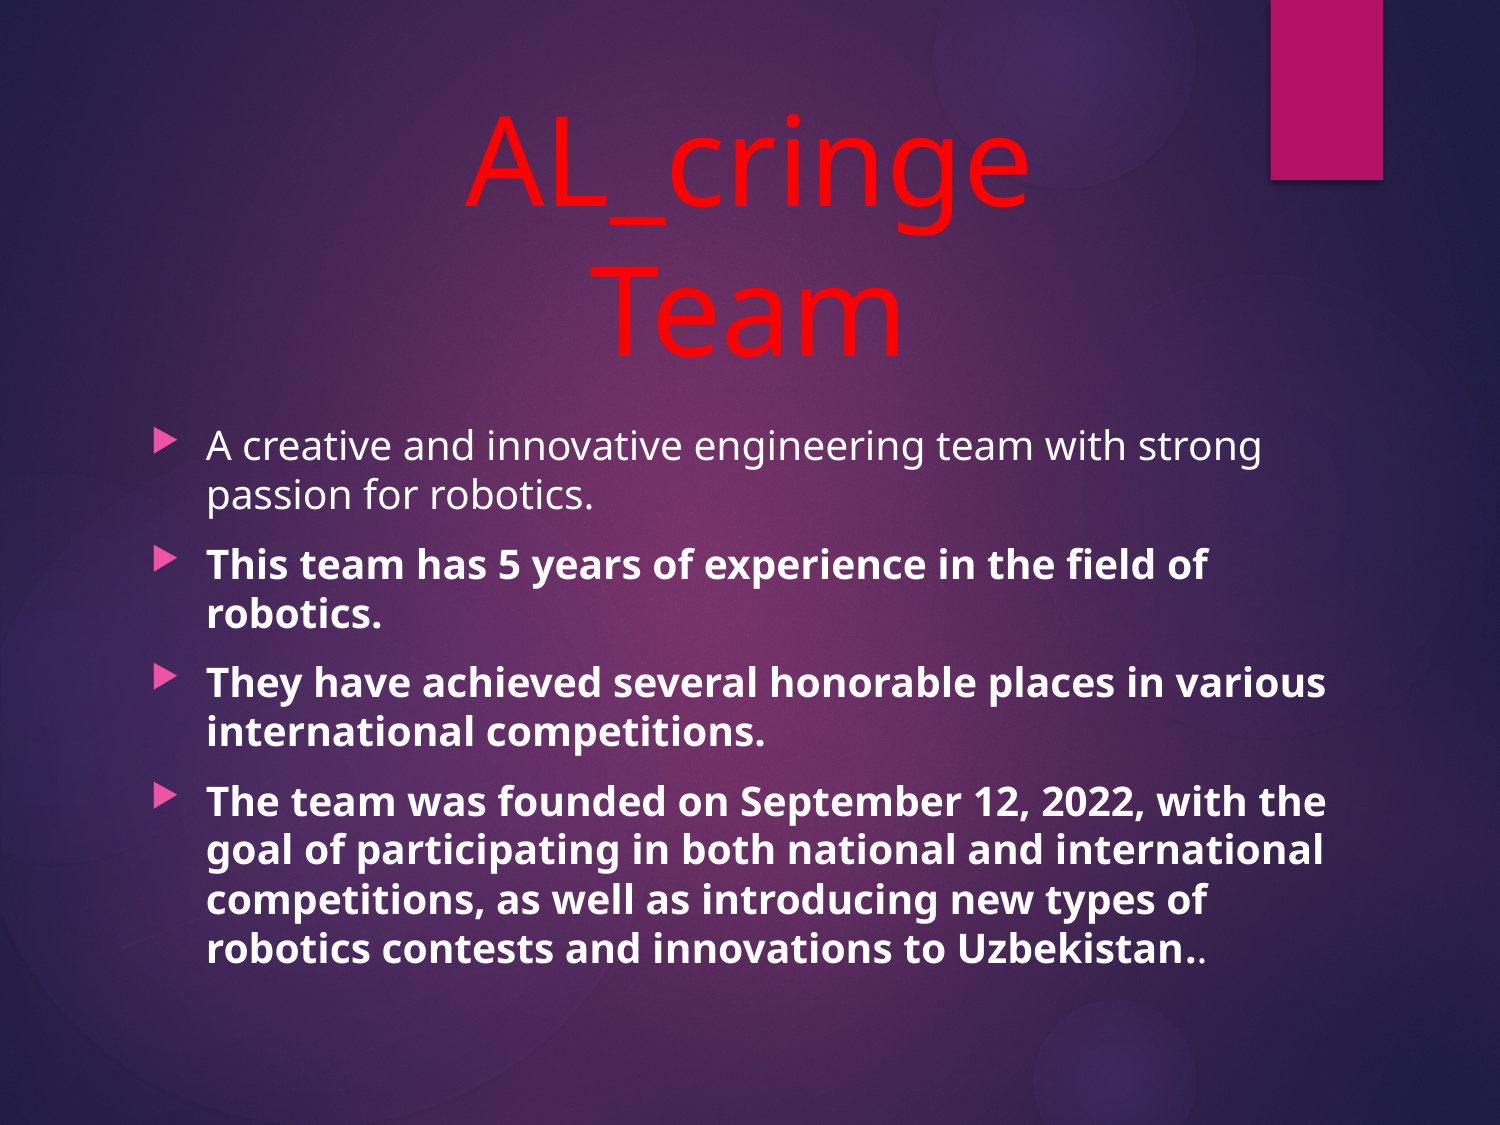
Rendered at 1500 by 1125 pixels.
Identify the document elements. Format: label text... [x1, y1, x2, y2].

list A creative and innovative engineering team with strong passion for robotics. This team has 5 years of experience in the field of robotics. They have achieved several honorable places in various international competitions. The team was founded on September 12, 2022, with the goal of participating in both national and international competitions, as well as introducing new types of robotics contests and innovations to Uzbekistan.. [135, 412, 1369, 1025]
title AL_cringe Team [79, 74, 1421, 563]
